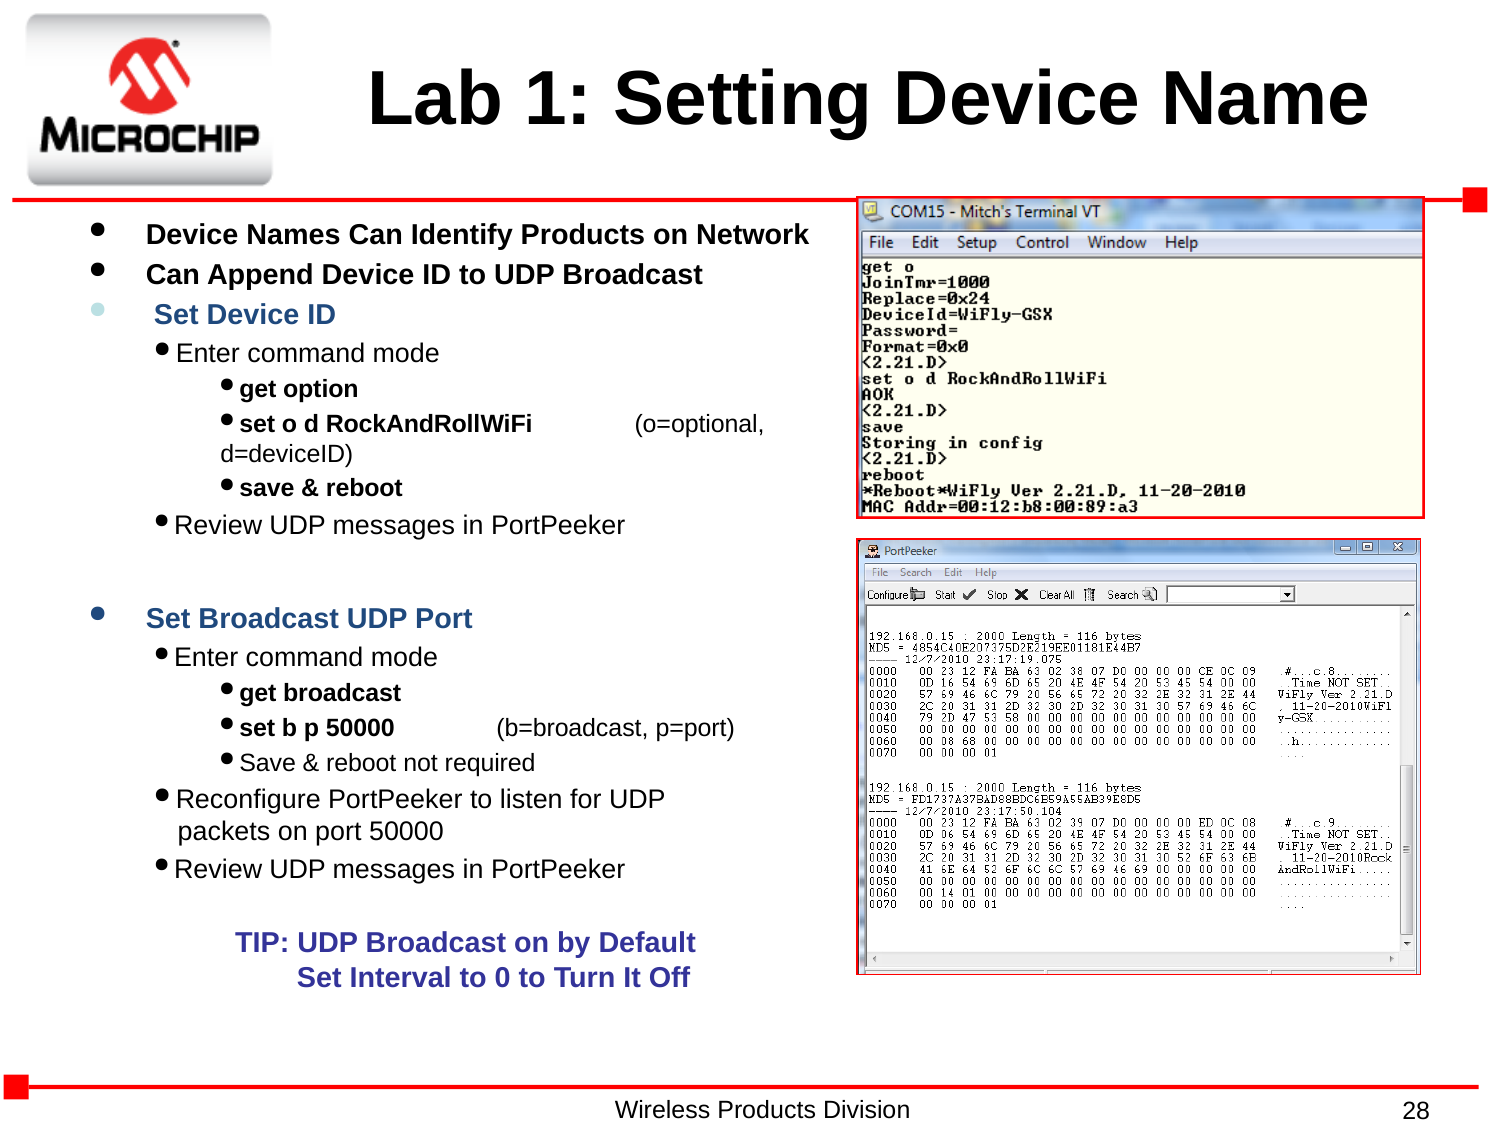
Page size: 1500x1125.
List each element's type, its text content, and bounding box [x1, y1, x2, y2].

list Device Names Can Identify Products on Network Can Append Device ID to UDP Broadcast Set Device ID Enter command mode get option set o d RockAndRollWiFi (o=optional, d=deviceID) save & reboot Review UDP messages in PortPeeker Set Broadcast UDP Port Enter command mode get broadcast set b p 50000 (b=broadcast, p=port) Save & reboot not required Reconfigure PortPeeker to listen for UDP packets on port 50000 Review UDP messages in PortPeeker TIP: UDP Broadcast on by Default Set Interval to 0 to Turn It Off [74, 207, 857, 1006]
picture [24, 12, 275, 188]
picture [855, 538, 1421, 976]
picture [855, 196, 1426, 519]
title Lab 1: Setting Device Name [312, 32, 1426, 176]
